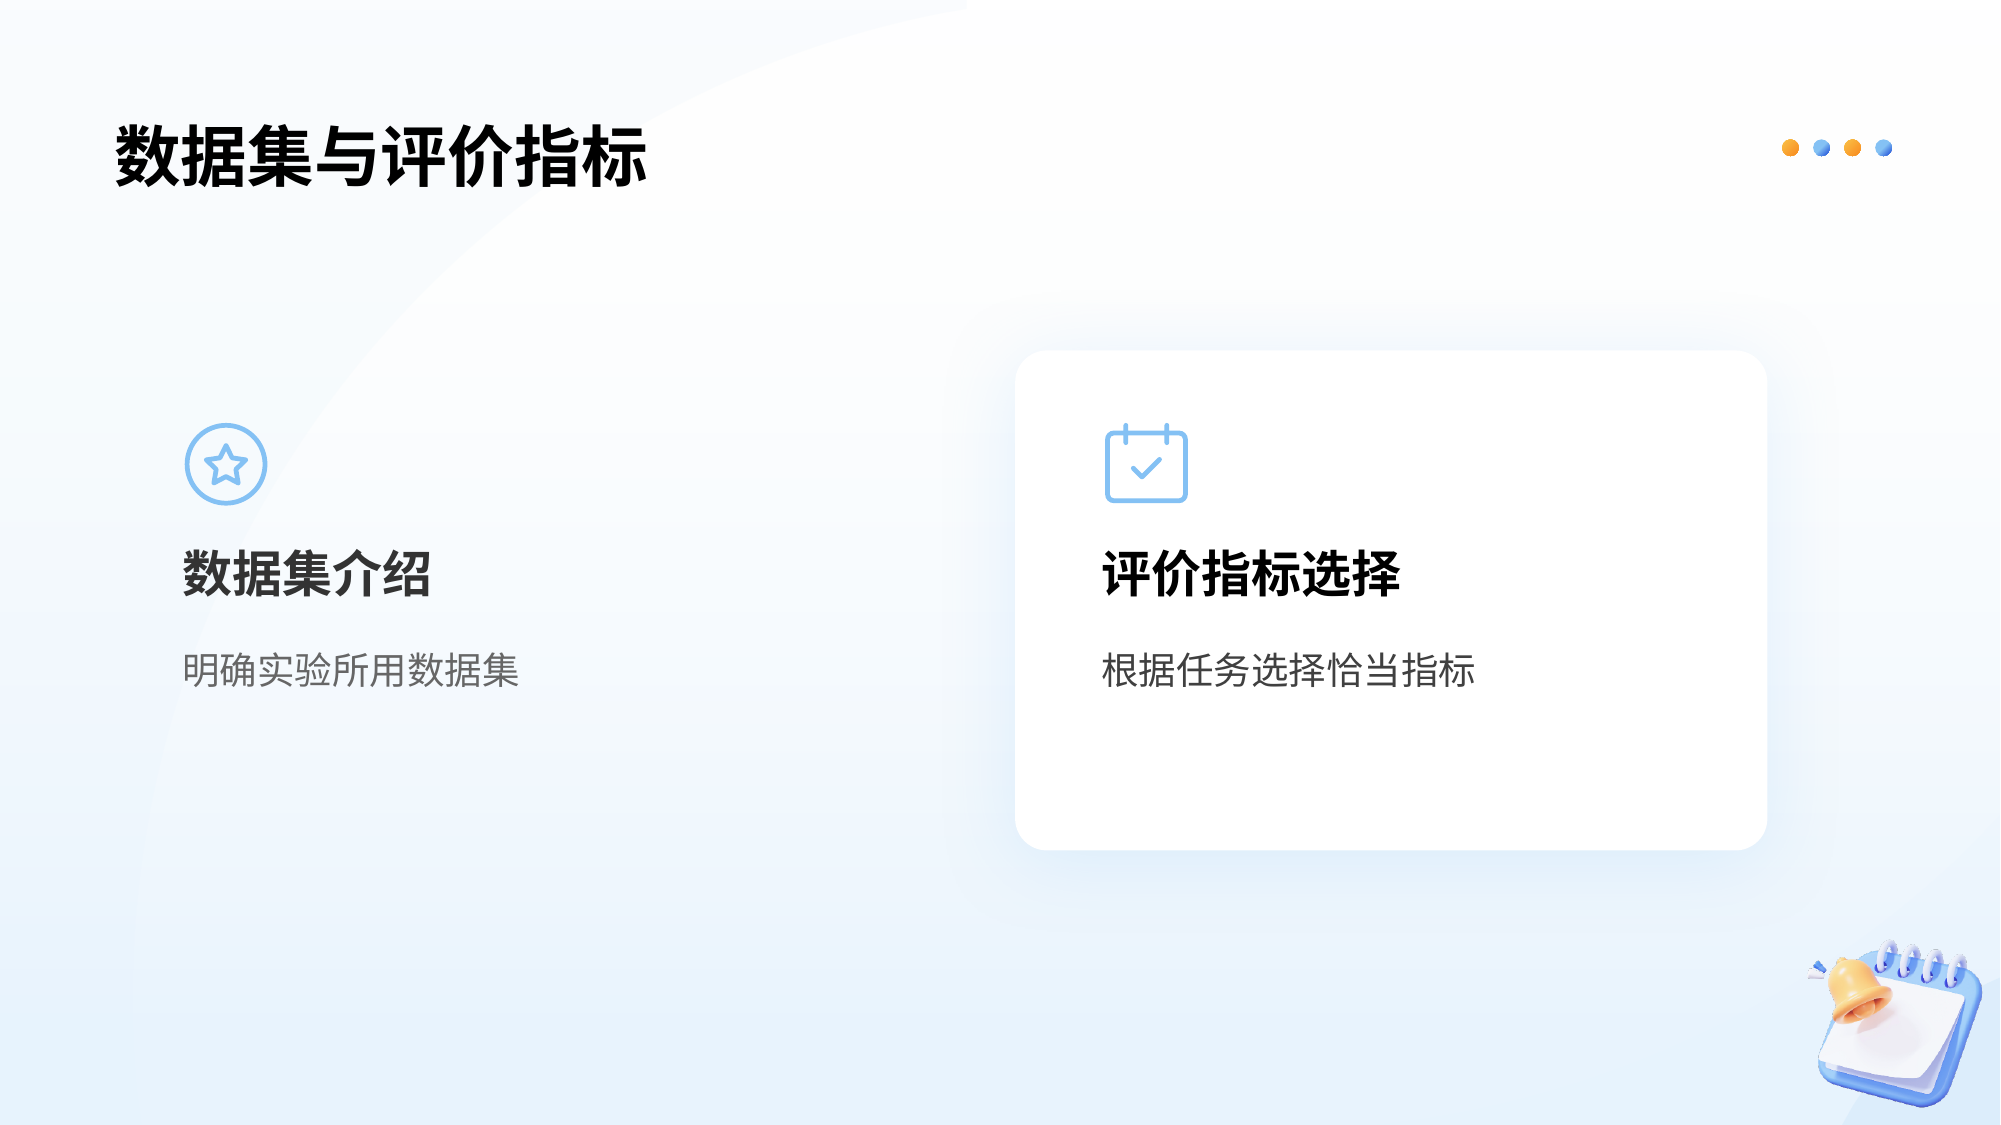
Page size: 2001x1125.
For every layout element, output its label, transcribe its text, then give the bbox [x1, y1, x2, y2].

text_box [1105, 422, 1188, 504]
title 数据集与评价指标 [114, 64, 1886, 195]
text_box 评价指标选择 [1101, 542, 1680, 597]
text_box [1377, 813, 2000, 1125]
text_box 根据任务选择恰当指标 [1101, 624, 1680, 804]
text_box 数据集介绍 [182, 542, 762, 597]
text_box [184, 422, 268, 506]
text_box 明确实验所用数据集 [182, 624, 762, 804]
text_box [0, 0, 968, 1125]
text_box [1015, 350, 1768, 851]
picture [1798, 934, 1864, 979]
